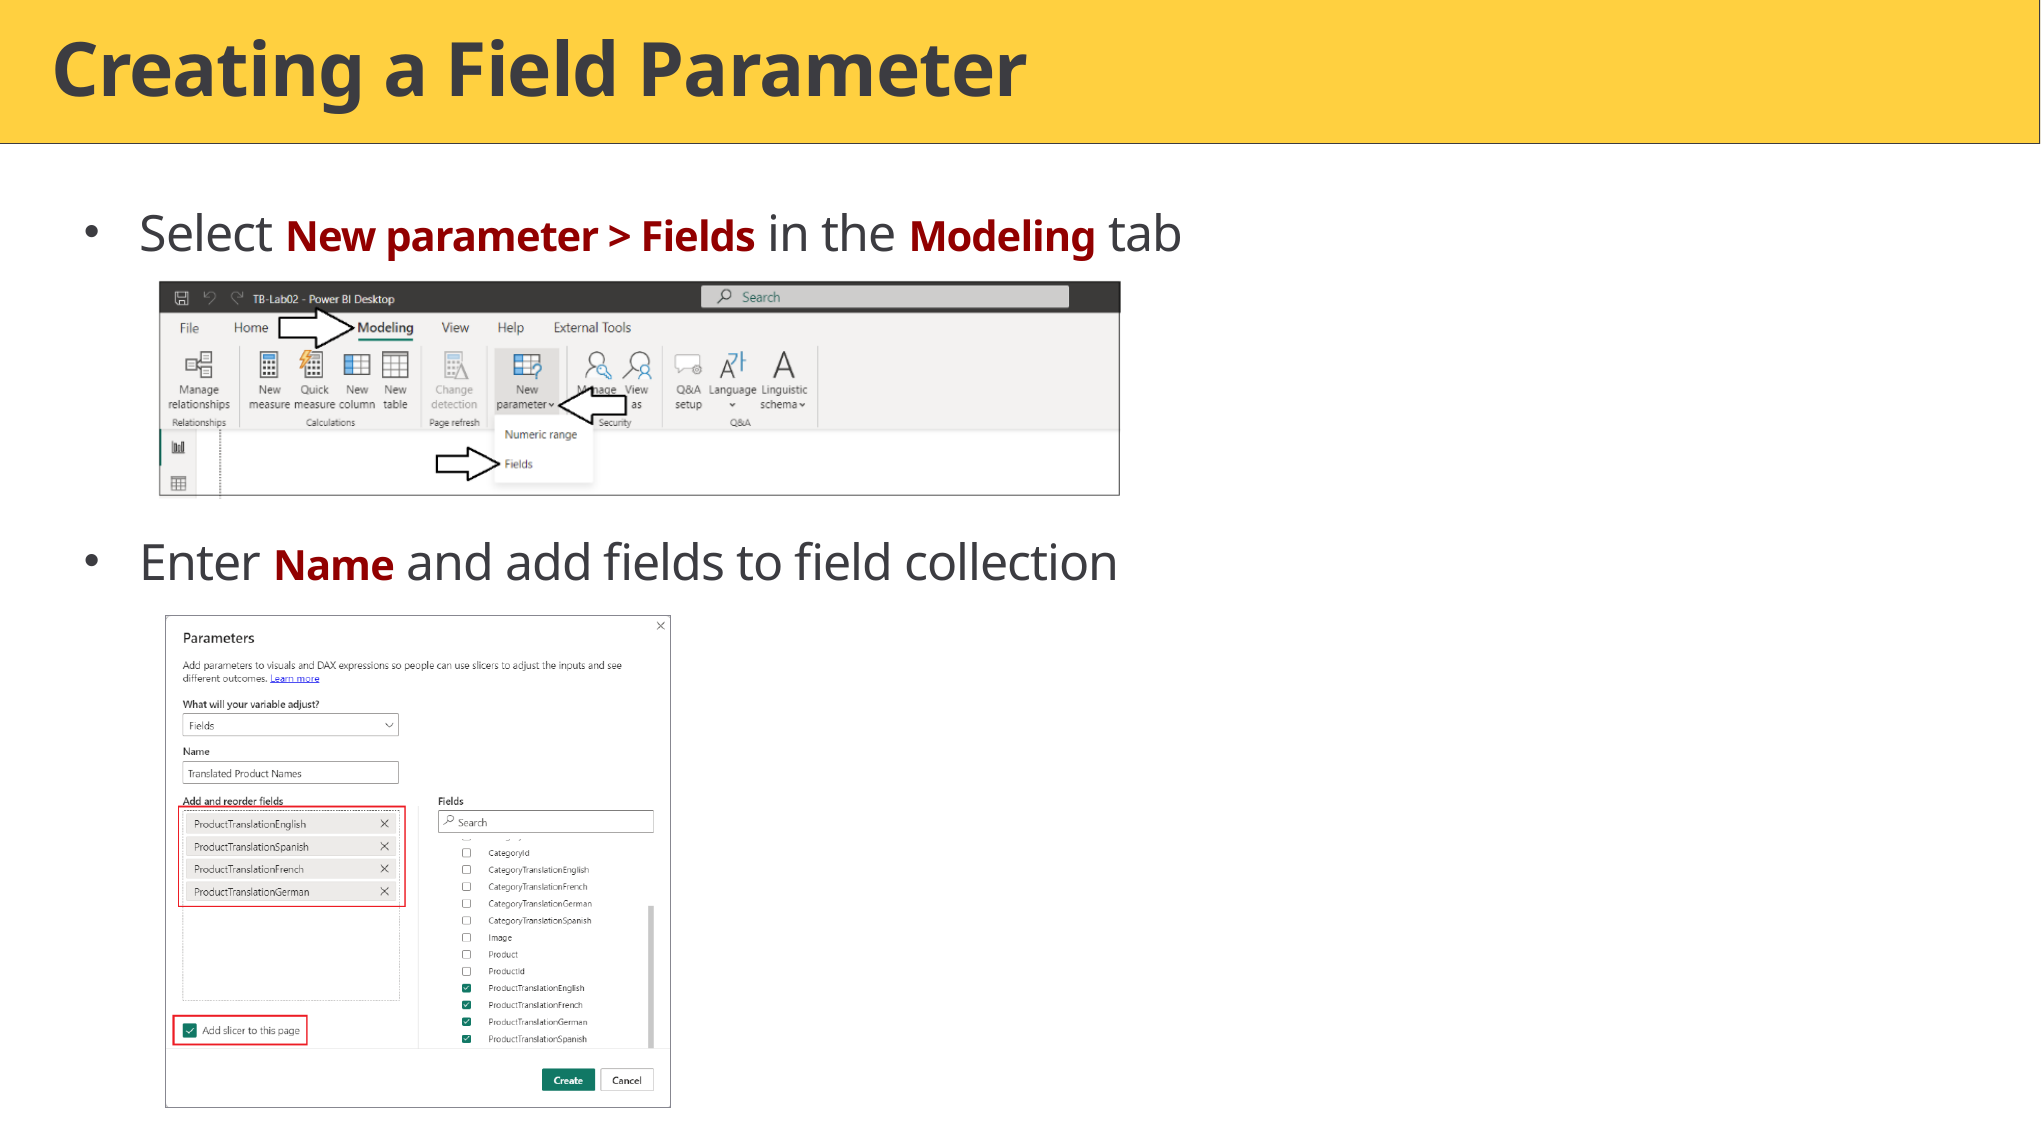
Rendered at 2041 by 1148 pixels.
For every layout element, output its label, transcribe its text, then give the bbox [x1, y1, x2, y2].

list Select New parameter > Fields in the Modeling tab Enter Name and add fields to field collection [83, 201, 1988, 594]
title Creating a Field Parameter [51, 31, 1988, 113]
picture [150, 272, 1125, 502]
picture [164, 615, 672, 1108]
